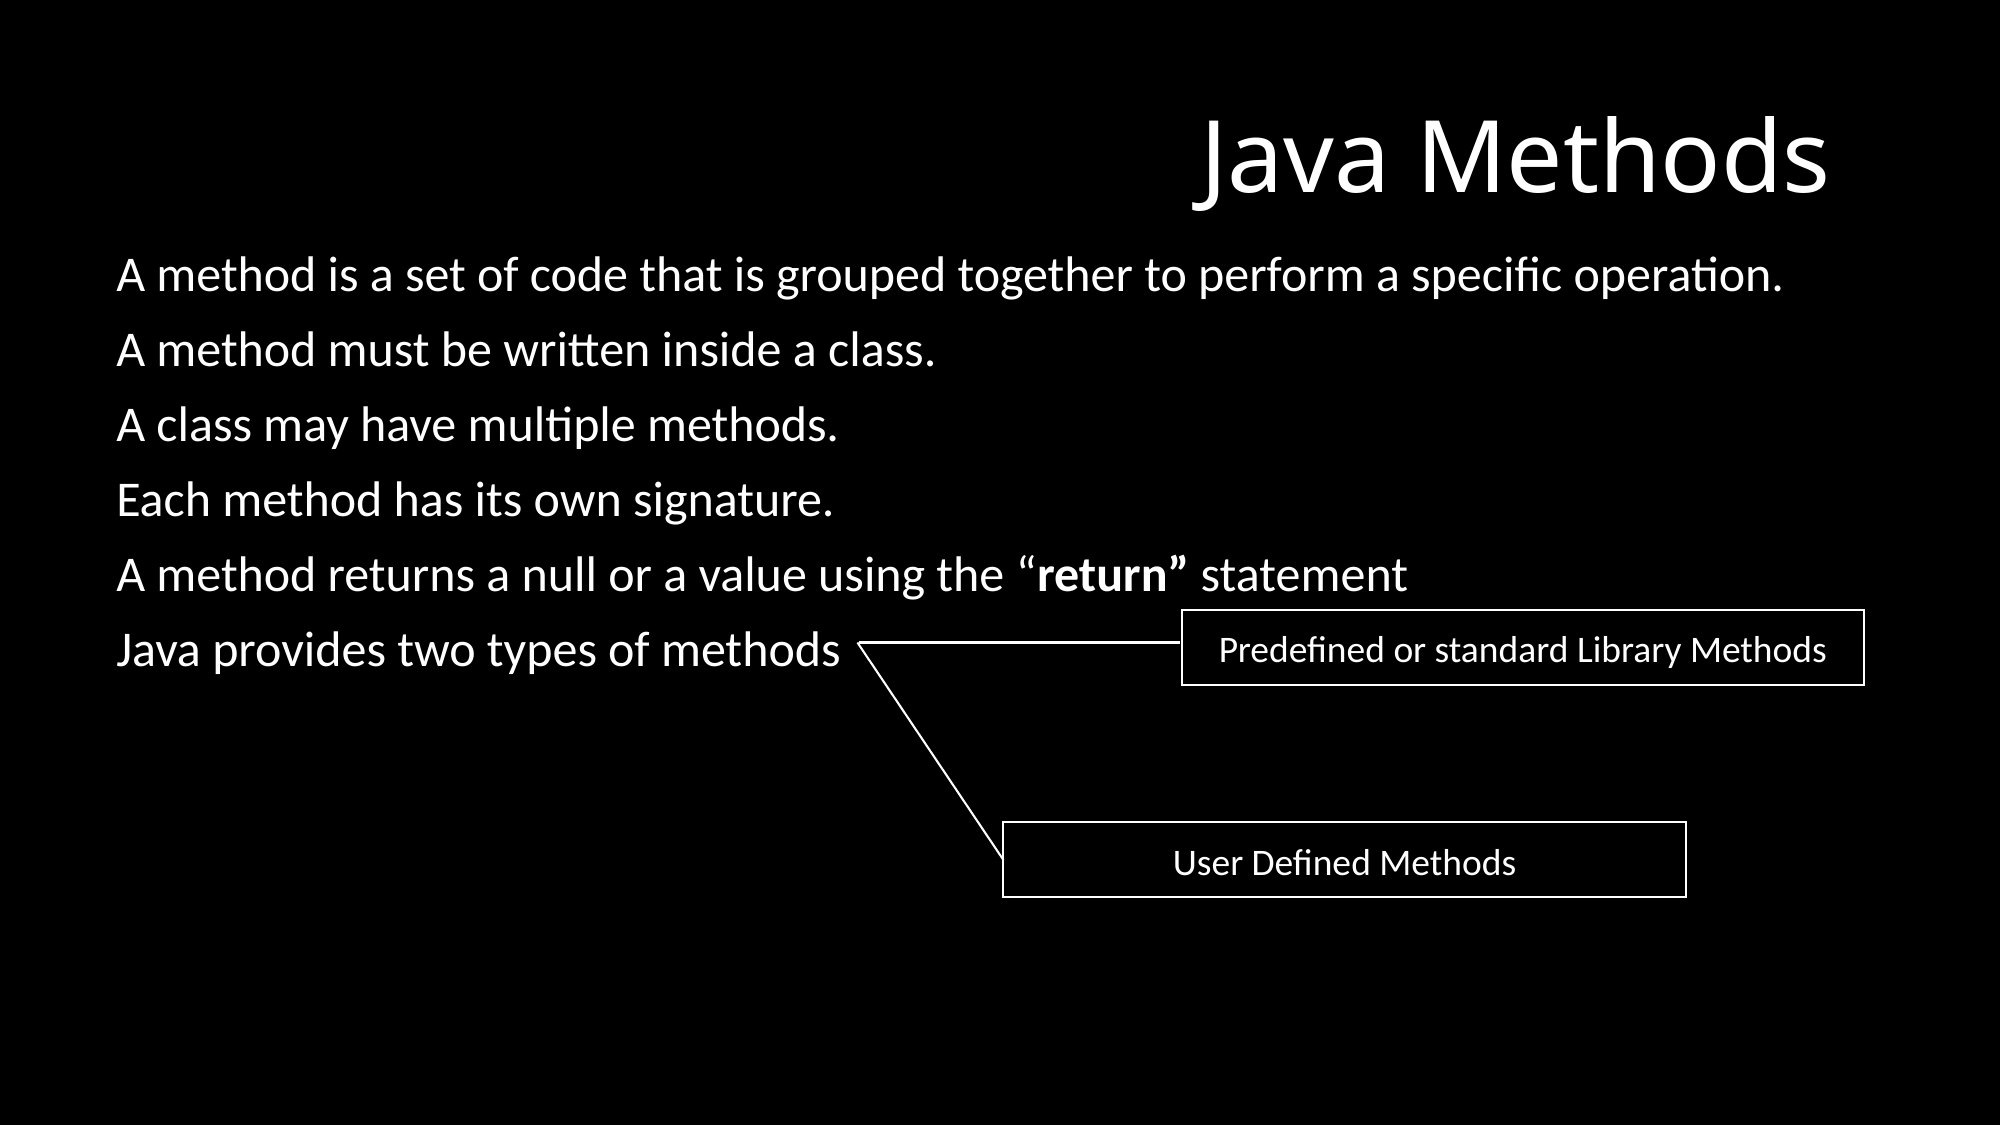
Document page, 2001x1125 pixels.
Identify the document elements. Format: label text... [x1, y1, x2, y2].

list A method is a set of code that is grouped together to perform a specific operation. A method must be written inside a class. A class may have multiple methods. Each method has its own signature. A method returns a null or a value using the “return” statement Java provides two types of methods [101, 241, 1906, 1014]
title Java Methods [121, 79, 1847, 241]
text_box User Defined Methods [1002, 821, 1687, 898]
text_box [857, 642, 1004, 860]
text_box Predefined or standard Library Methods [1181, 609, 1865, 686]
